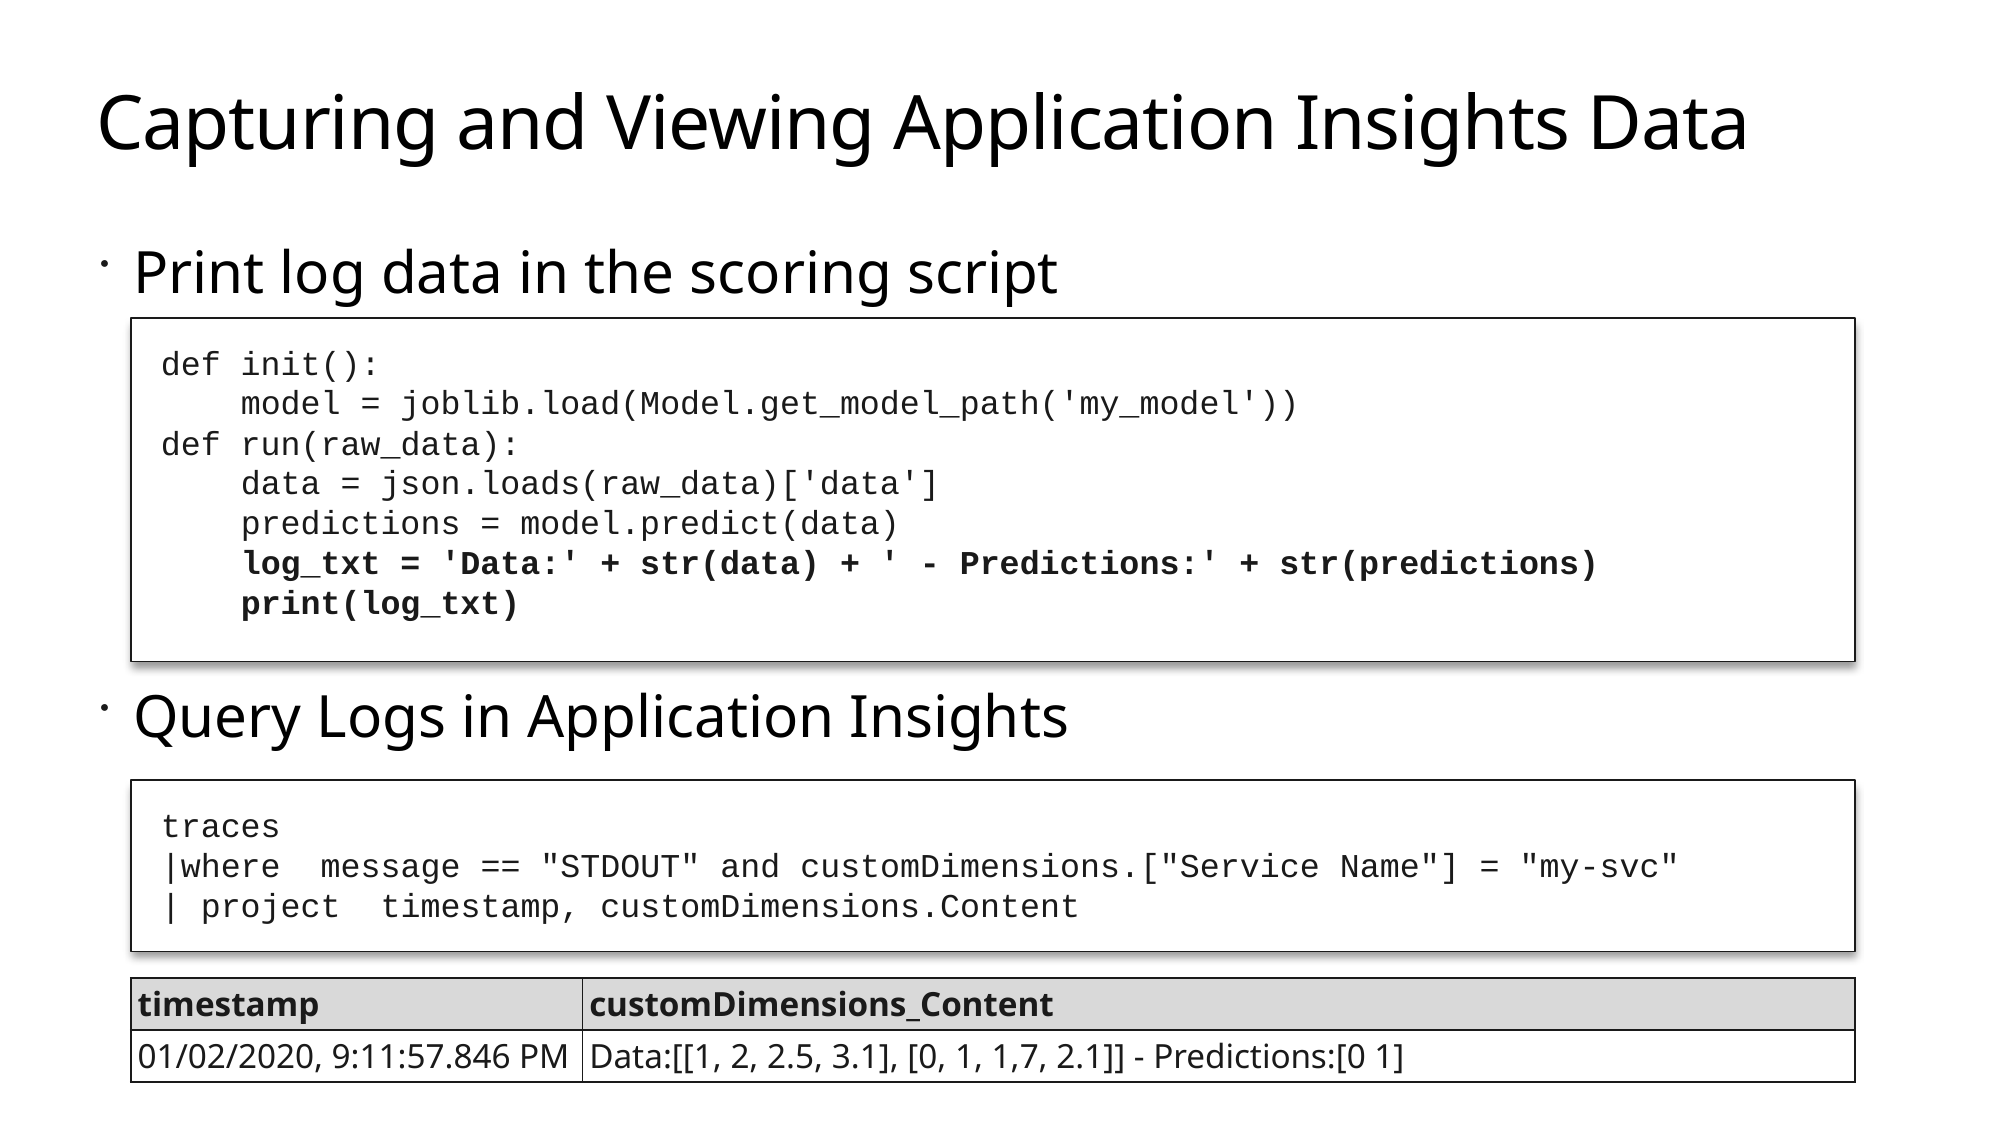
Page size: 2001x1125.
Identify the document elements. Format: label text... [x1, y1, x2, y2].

title Capturing and Viewing Application Insights Data [96, 75, 1904, 166]
table_cell Data:[[1, 2, 2.5, 3.1], [0, 1, 1,7, 2.1]] - Predictions:[0 1] [583, 1031, 1854, 1081]
text_box traces |where message == "STDOUT" and customDimensions.["Service Name"] = "my-svc" | project timestamp, customDimensions.Content [130, 779, 1856, 952]
table_header timestamp [132, 979, 582, 1029]
text_box def init(): model = joblib.load(Model.get_model_path('my_model')) def run(raw_data): data = json.loads(raw_data)['data'] predictions = model.predict(data) log_txt = 'Data:' + str(data) + ' - Predictions:' + str(predictions) print(log_txt) [130, 317, 1856, 662]
table_cell 01/02/2020, 9:11:57.846 PM [132, 1031, 582, 1081]
list Print log data in the scoring script Query Logs in Application Insights [95, 235, 1904, 767]
table_header customDimensions_Content [583, 979, 1854, 1029]
